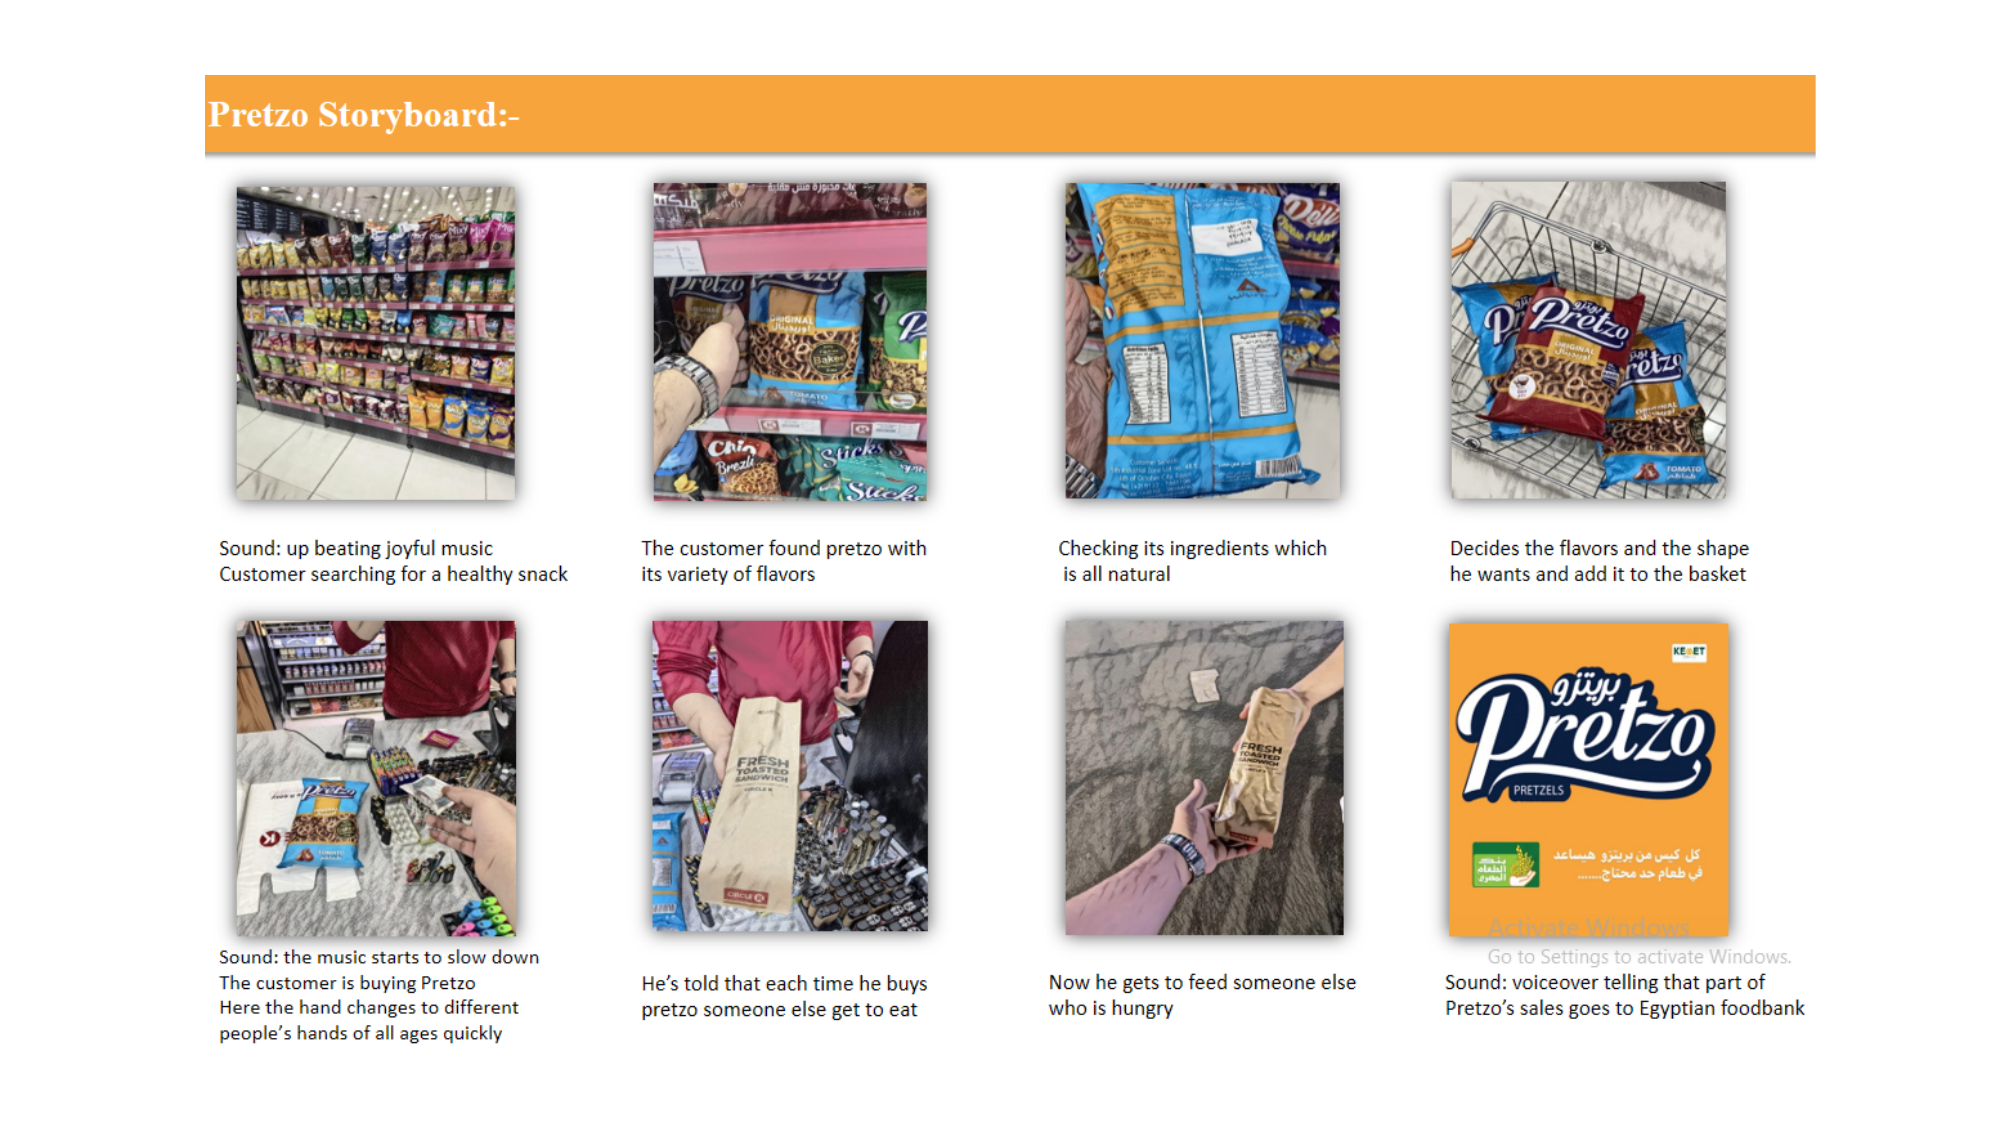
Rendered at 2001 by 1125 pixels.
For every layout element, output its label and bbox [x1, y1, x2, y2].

picture [204, 75, 1816, 1064]
